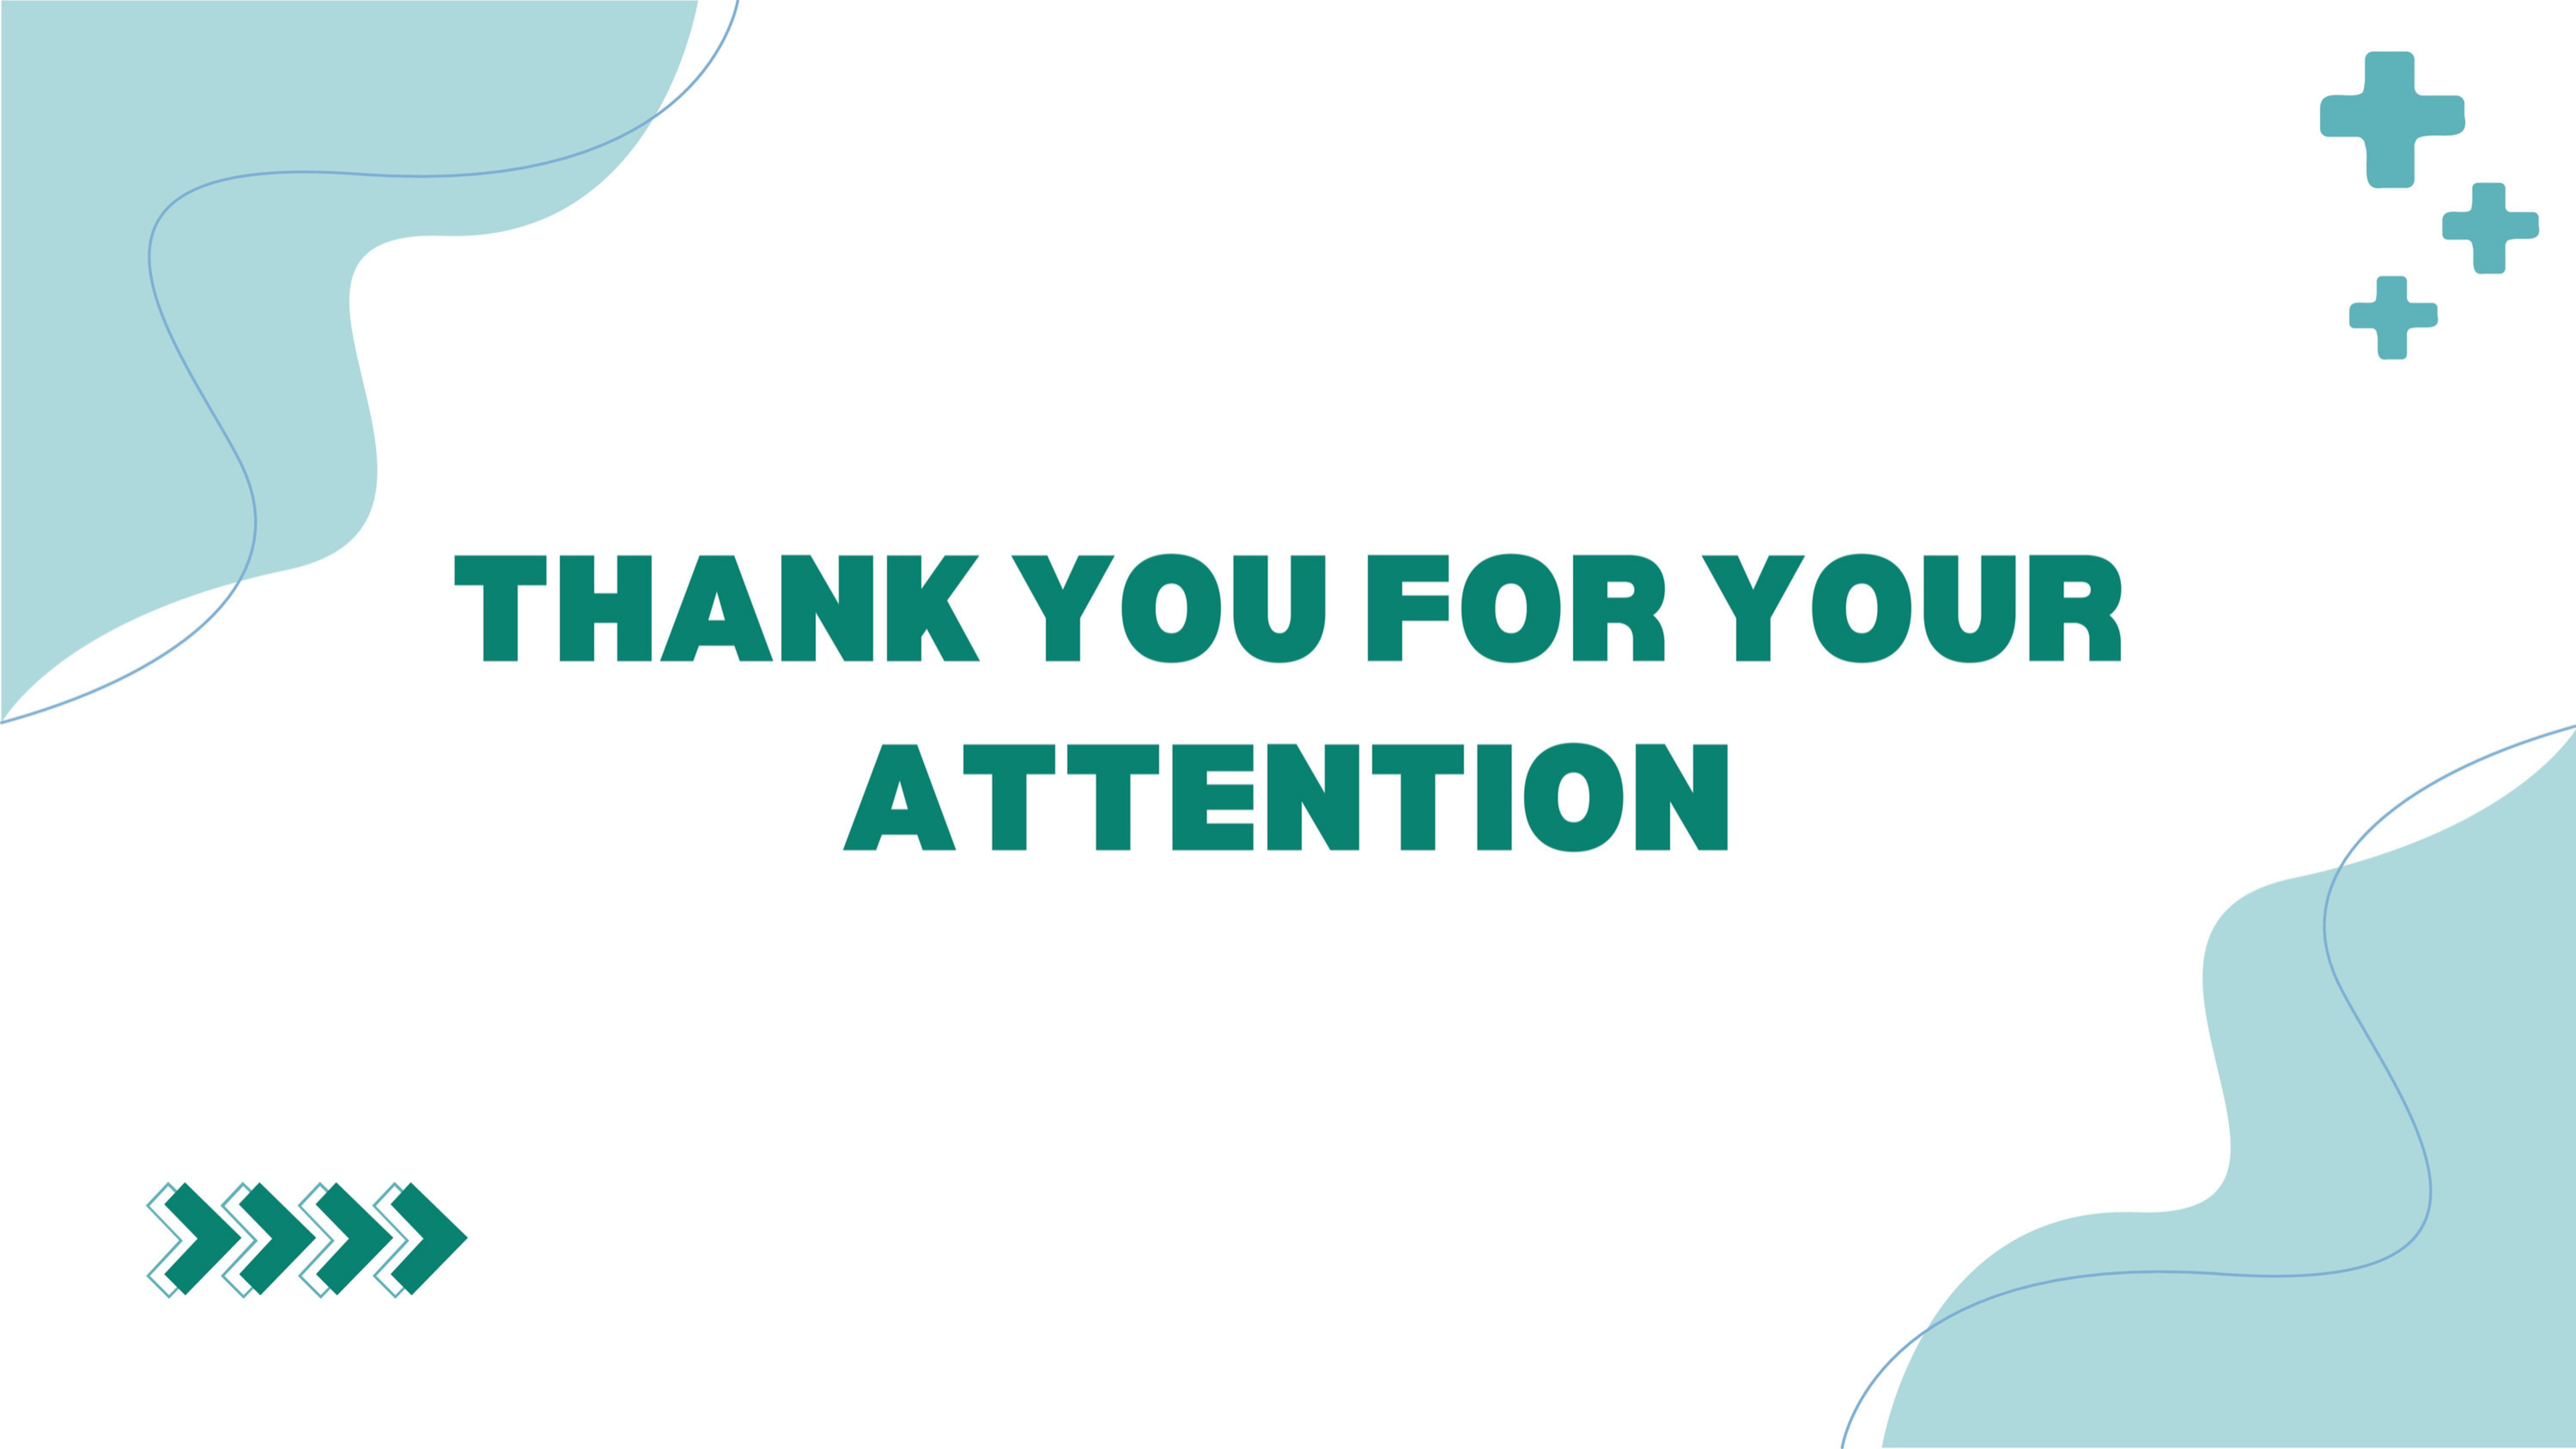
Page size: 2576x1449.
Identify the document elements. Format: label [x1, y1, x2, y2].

text_box [0, 0, 2576, 1449]
